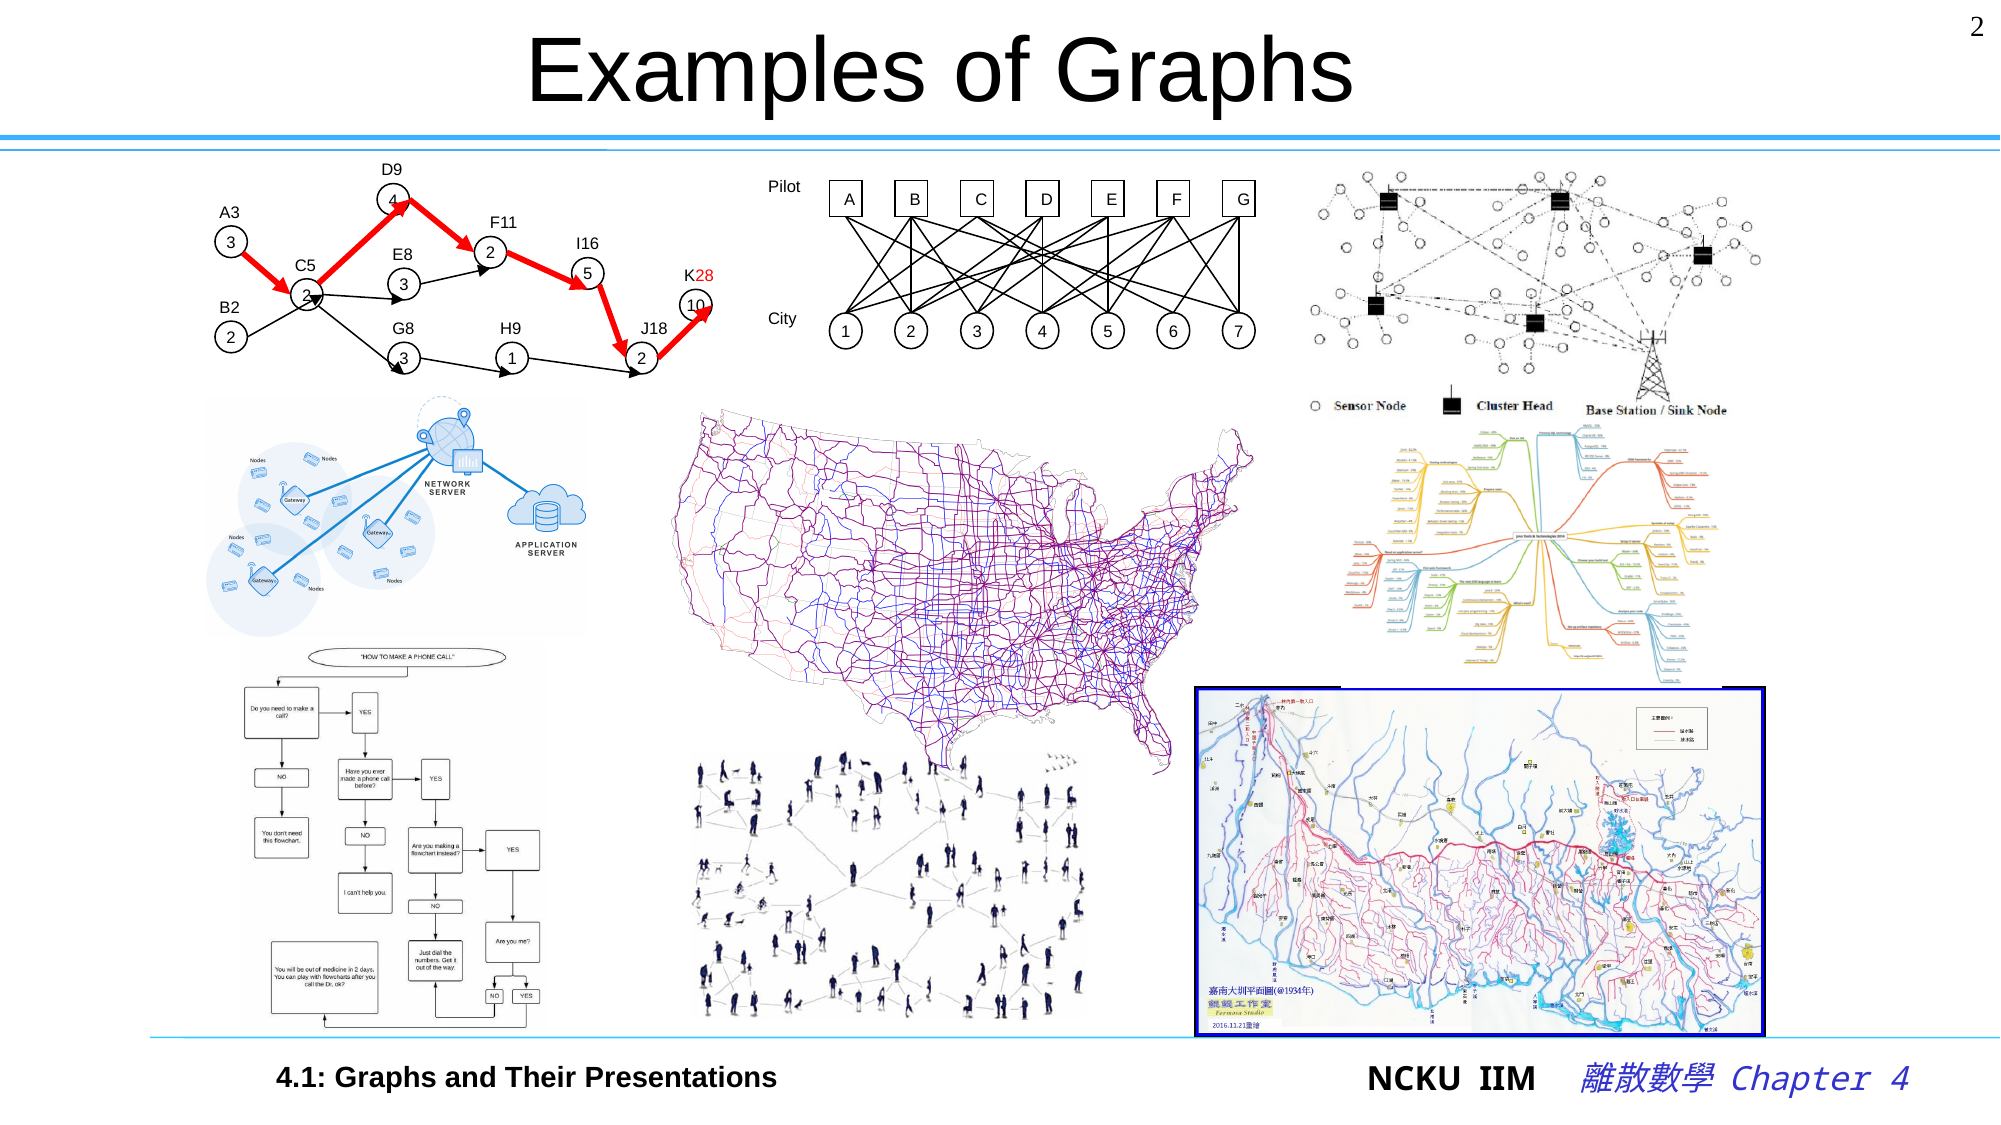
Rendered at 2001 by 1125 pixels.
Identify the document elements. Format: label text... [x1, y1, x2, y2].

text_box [203, 151, 730, 375]
slide_number 2 [1833, 0, 2000, 75]
picture [206, 396, 586, 638]
picture [671, 155, 1765, 1037]
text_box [752, 168, 1256, 350]
text_box 4.1: Graphs and Their Presentations [261, 1051, 793, 1101]
title Examples of Graphs [48, 0, 1834, 130]
picture [239, 641, 548, 1032]
